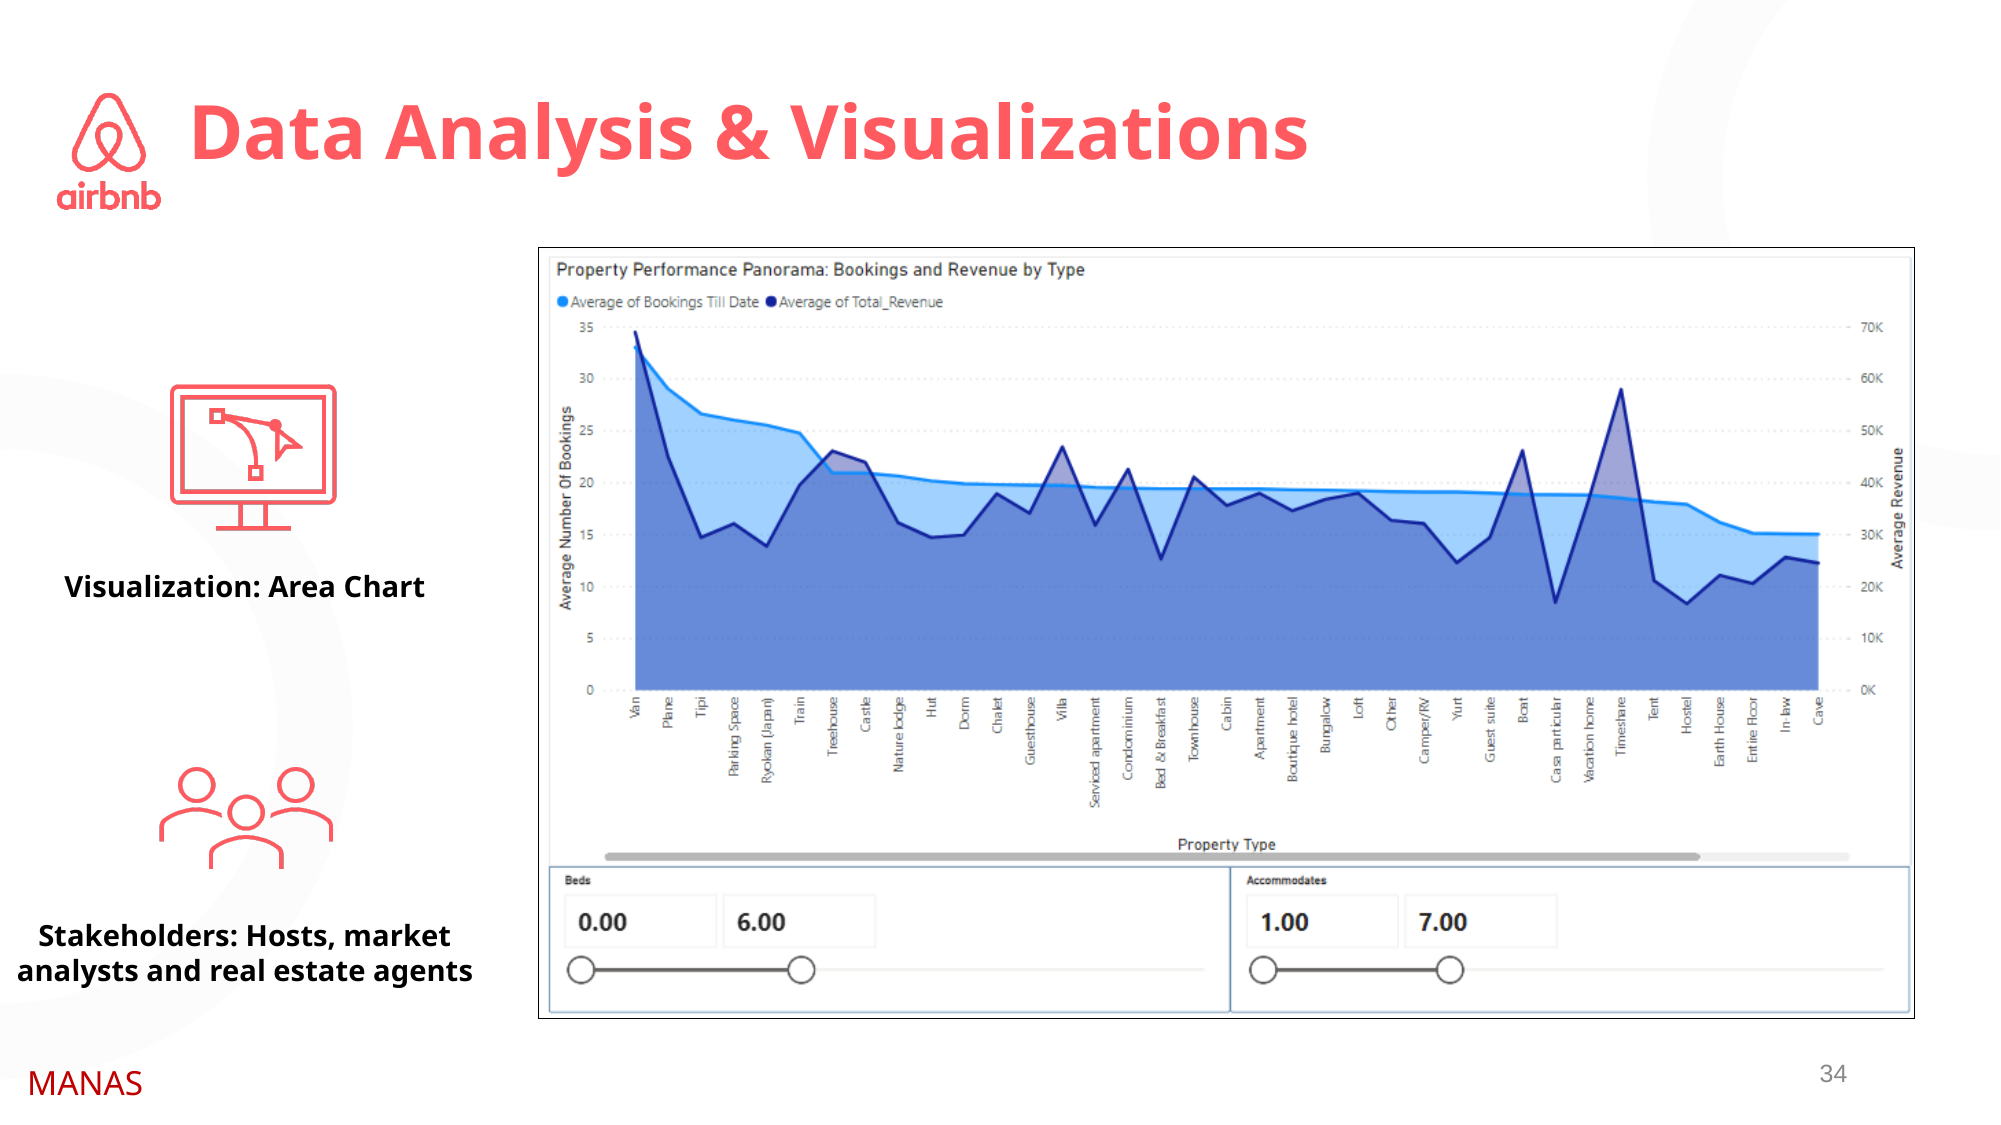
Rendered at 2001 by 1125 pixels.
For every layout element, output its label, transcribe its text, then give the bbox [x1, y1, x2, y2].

picture [538, 247, 1915, 1019]
picture [53, 91, 163, 211]
text_box MANAS [12, 1054, 385, 1110]
title Data Analysis & Visualizations [173, 73, 1849, 197]
slide_number 34 [1412, 1042, 1863, 1103]
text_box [0, 245, 500, 1004]
